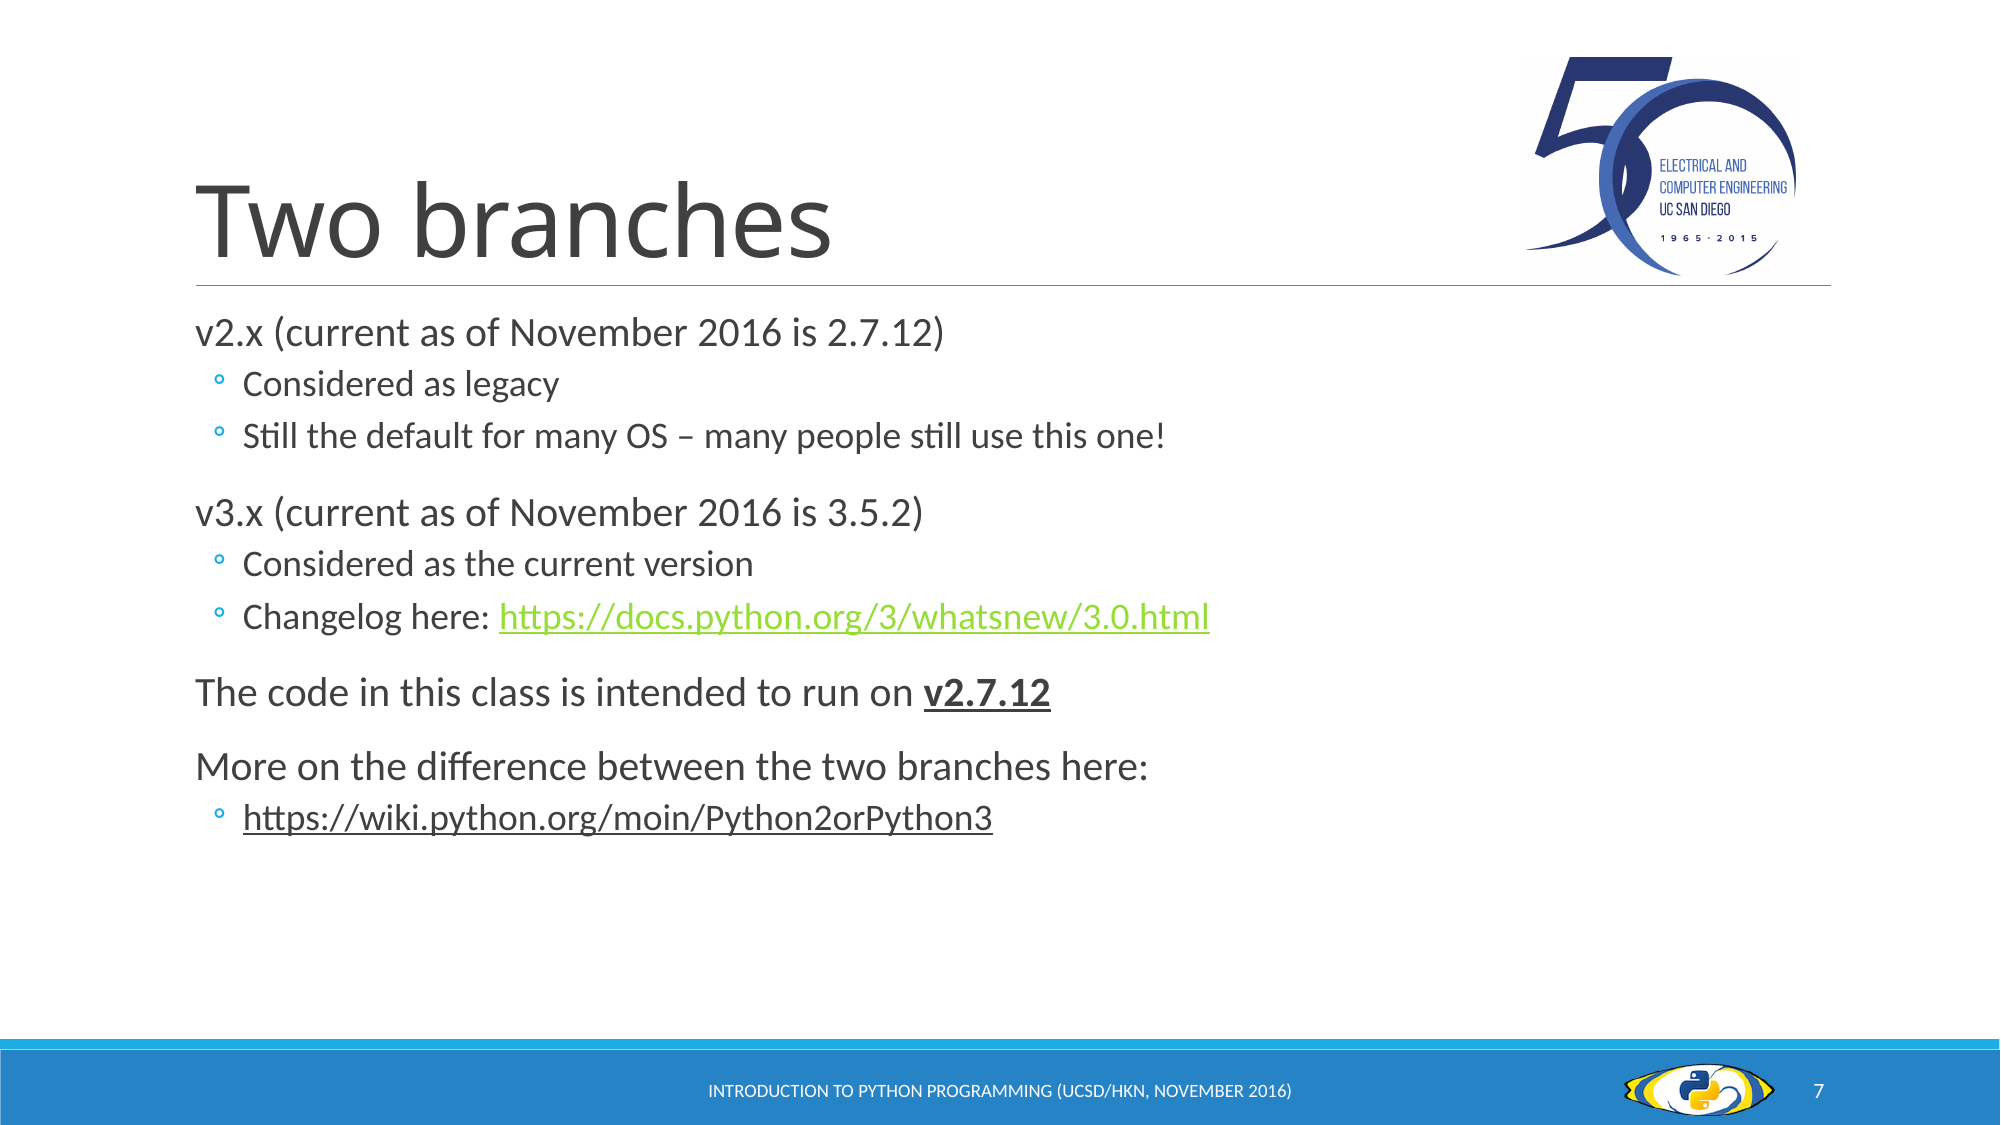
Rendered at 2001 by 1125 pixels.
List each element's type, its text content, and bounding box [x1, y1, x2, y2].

slide_number 7 [1624, 1059, 1840, 1120]
footer Introduction to Python Programming (UCSD/HKN, November 2016) [604, 1059, 1396, 1120]
list v2.x (current as of November 2016 is 2.7.12) Considered as legacy Still the default for many OS – many people still use this one! v3.x (current as of November 2016 is 3.5.2) Considered as the current version Changelog here: https://docs.python.org/3/whatsnew/3.0.html The code in this class is intended to run on v2.7.12 More on the difference between the two branches here: https://wiki.python.org/moin/Python2orPython3 [180, 302, 1830, 963]
title Two branches [180, 47, 1830, 285]
